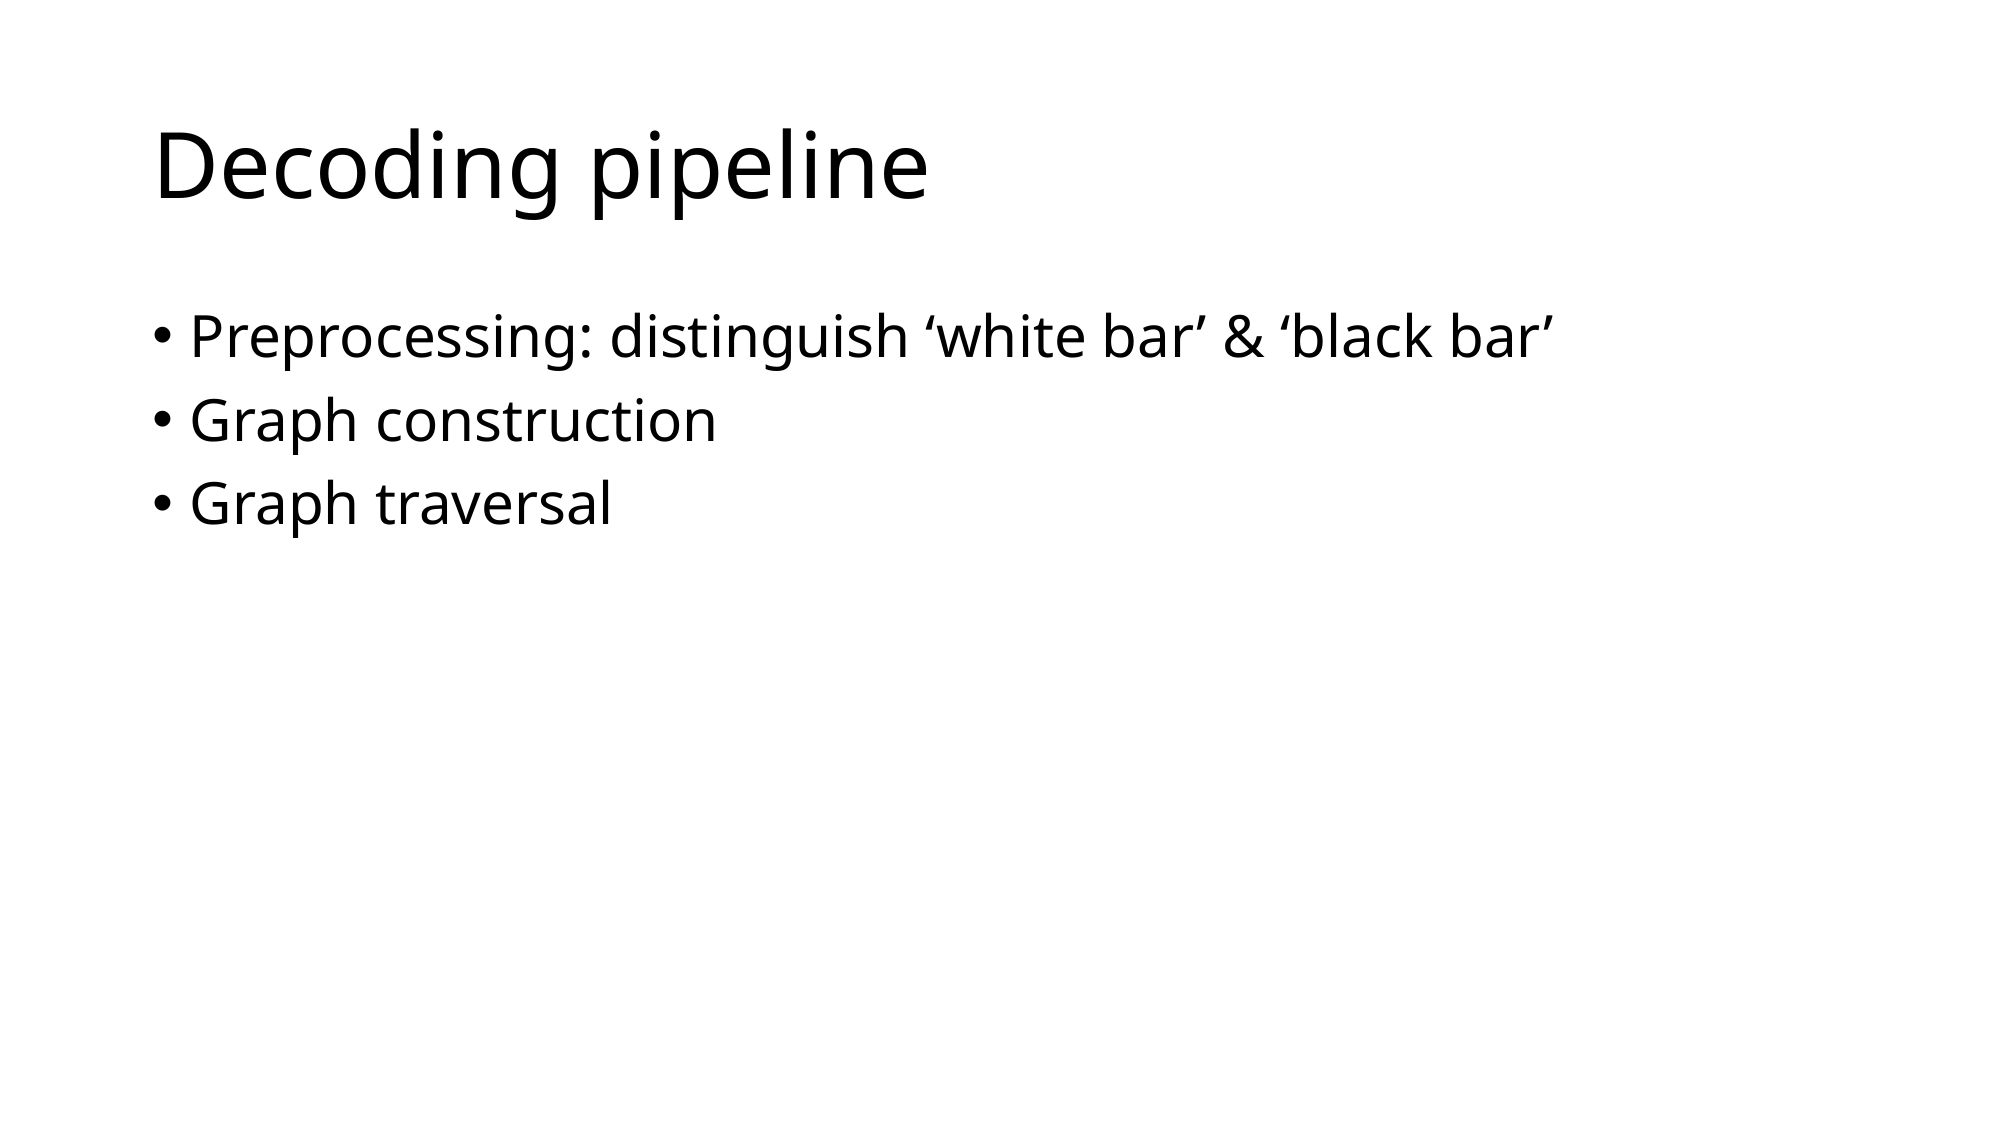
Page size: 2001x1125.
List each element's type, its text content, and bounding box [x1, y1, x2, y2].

list Preprocessing: distinguish ‘white bar’ & ‘black bar’ Graph construction Graph traversal [137, 299, 1863, 1014]
title Decoding pipeline [137, 59, 1863, 278]
